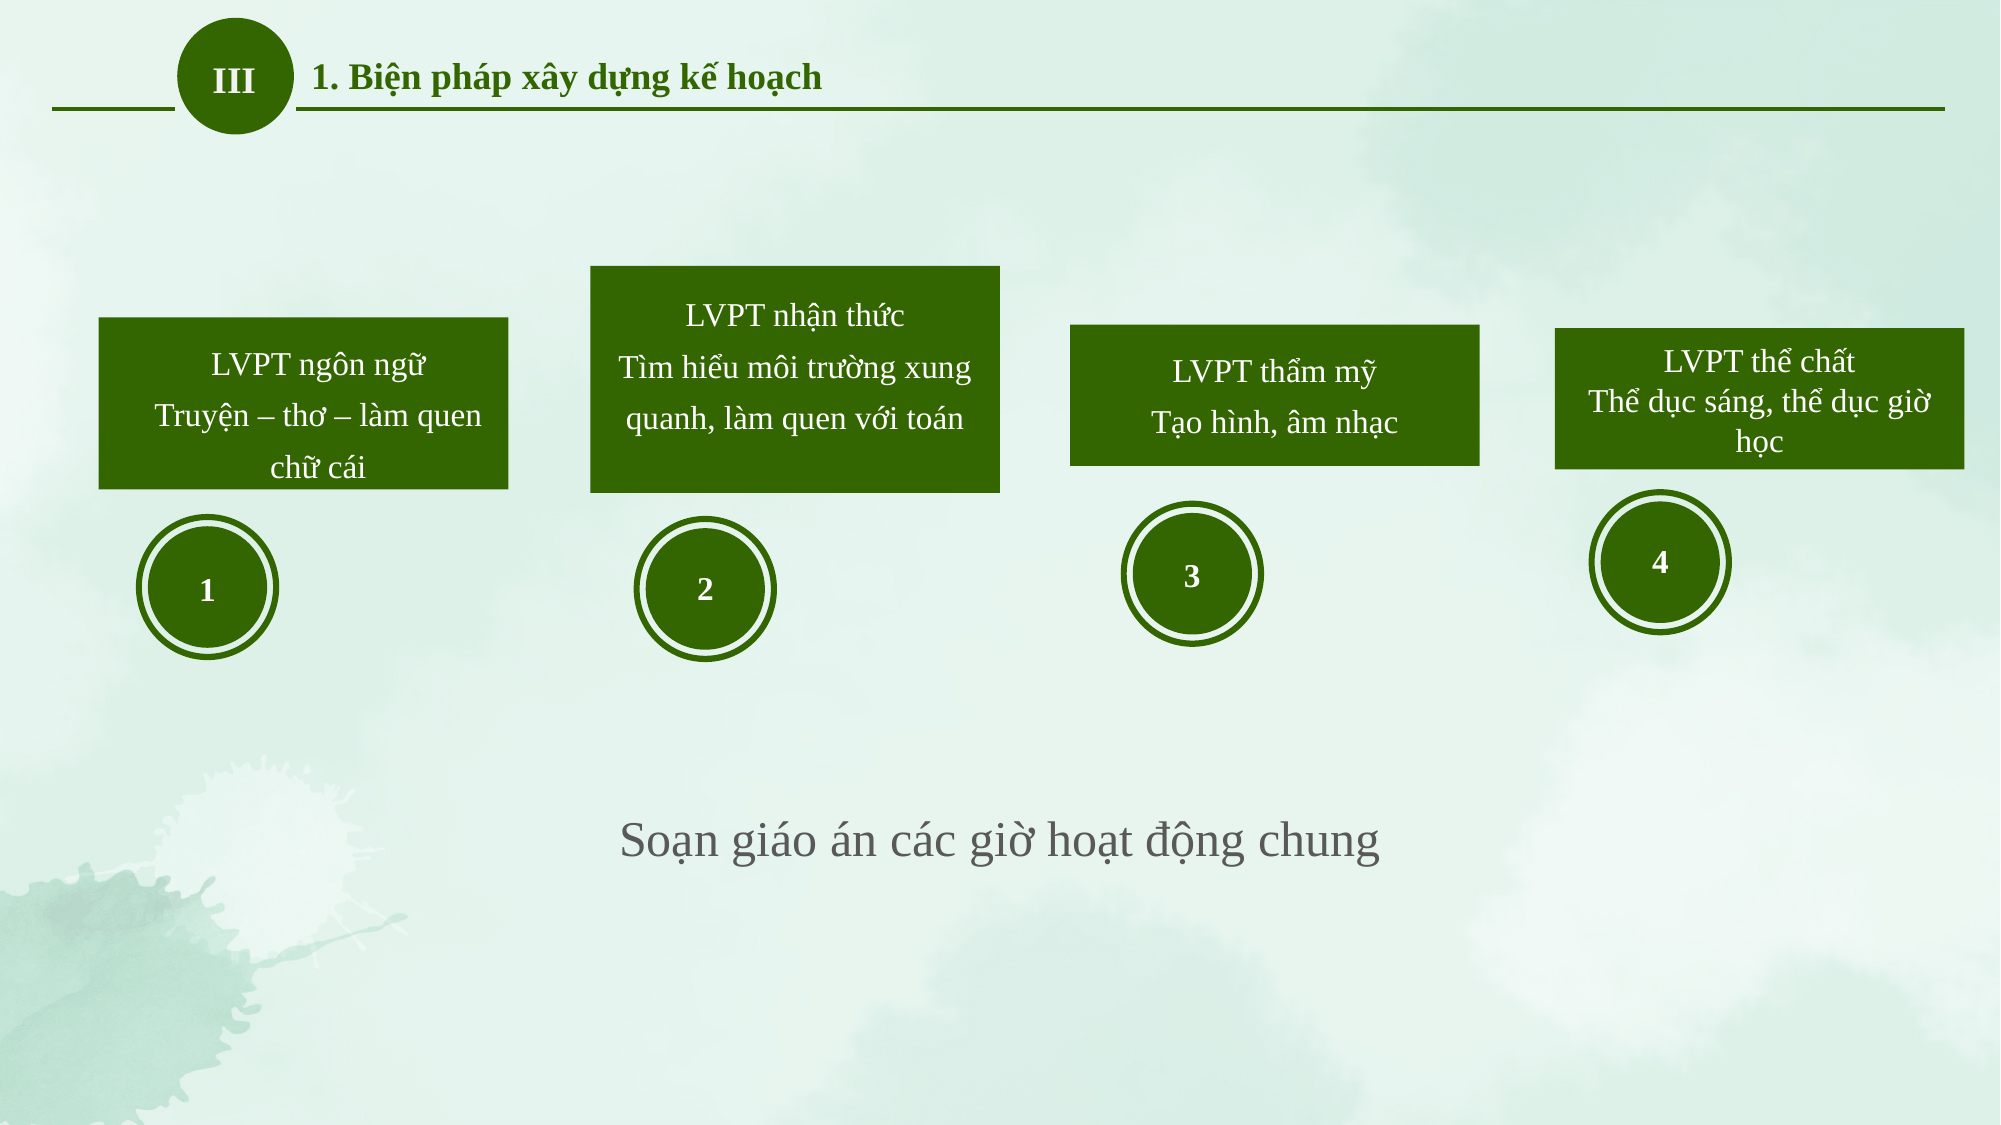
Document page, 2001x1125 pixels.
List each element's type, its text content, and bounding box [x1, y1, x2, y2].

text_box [1588, 489, 1732, 636]
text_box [98, 317, 524, 496]
picture [0, 0, 2001, 1125]
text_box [1120, 500, 1265, 647]
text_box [590, 265, 1001, 493]
text_box LVPT thể chất Thể dục sáng, thể dục giờ học [1554, 327, 1966, 470]
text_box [135, 513, 280, 661]
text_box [633, 515, 777, 663]
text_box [1070, 324, 1480, 466]
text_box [175, 17, 294, 135]
text_box Soạn giáo án các giờ hoạt động chung [312, 776, 1688, 867]
text_box 1. Biện pháp xây dựng kế hoạch [296, 44, 879, 105]
